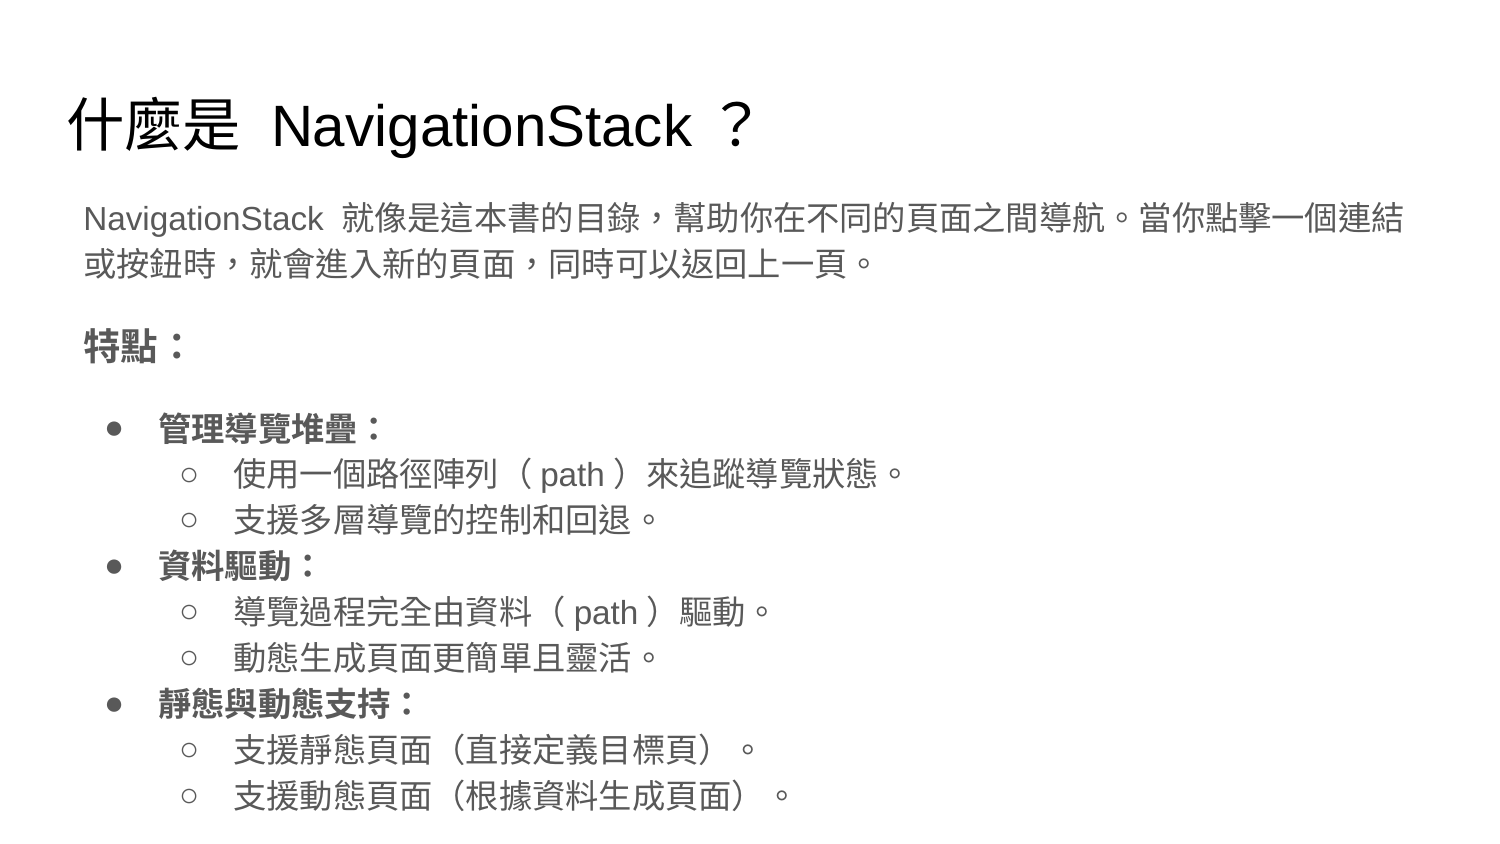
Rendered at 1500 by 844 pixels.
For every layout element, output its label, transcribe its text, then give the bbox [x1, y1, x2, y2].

title 什麼是 NavigationStack？ [51, 72, 1449, 167]
list NavigationStack 就像是這本書的目錄，幫助你在不同的頁面之間導航。當你點擊一個連結或按鈕時，就會進入新的頁面，同時可以返回上一頁。 特點： 管理導覽堆疊： 使用一個路徑陣列（path）來追蹤導覽狀態。 支援多層導覽的控制和回退。 資料驅動： 導覽過程完全由資料（path）驅動。 動態生成頁面更簡單且靈活。 靜態與動態支持： 支援靜態頁面（直接定義目標頁）。 支援動態頁面（根據資料生成頁面）。 [68, 176, 1449, 737]
